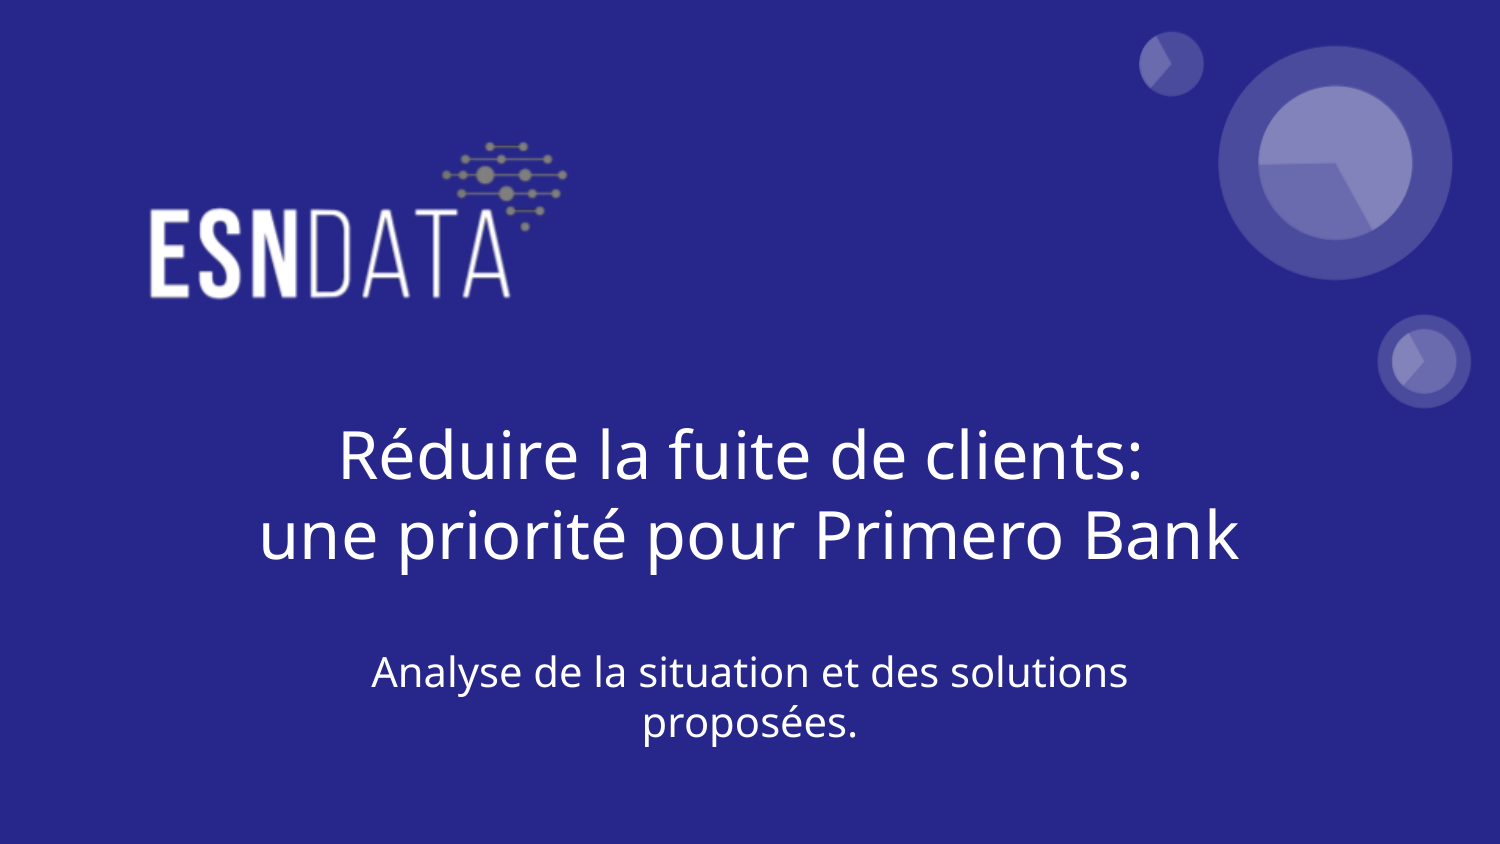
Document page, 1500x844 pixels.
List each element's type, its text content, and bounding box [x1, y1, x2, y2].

picture [0, 0, 1500, 397]
text_box Réduire la fuite de clients: une priorité pour Primero Bank [0, 397, 1500, 588]
picture [0, 588, 1500, 844]
text_box Analyse de la situation et des solutions proposées. [283, 631, 1217, 762]
